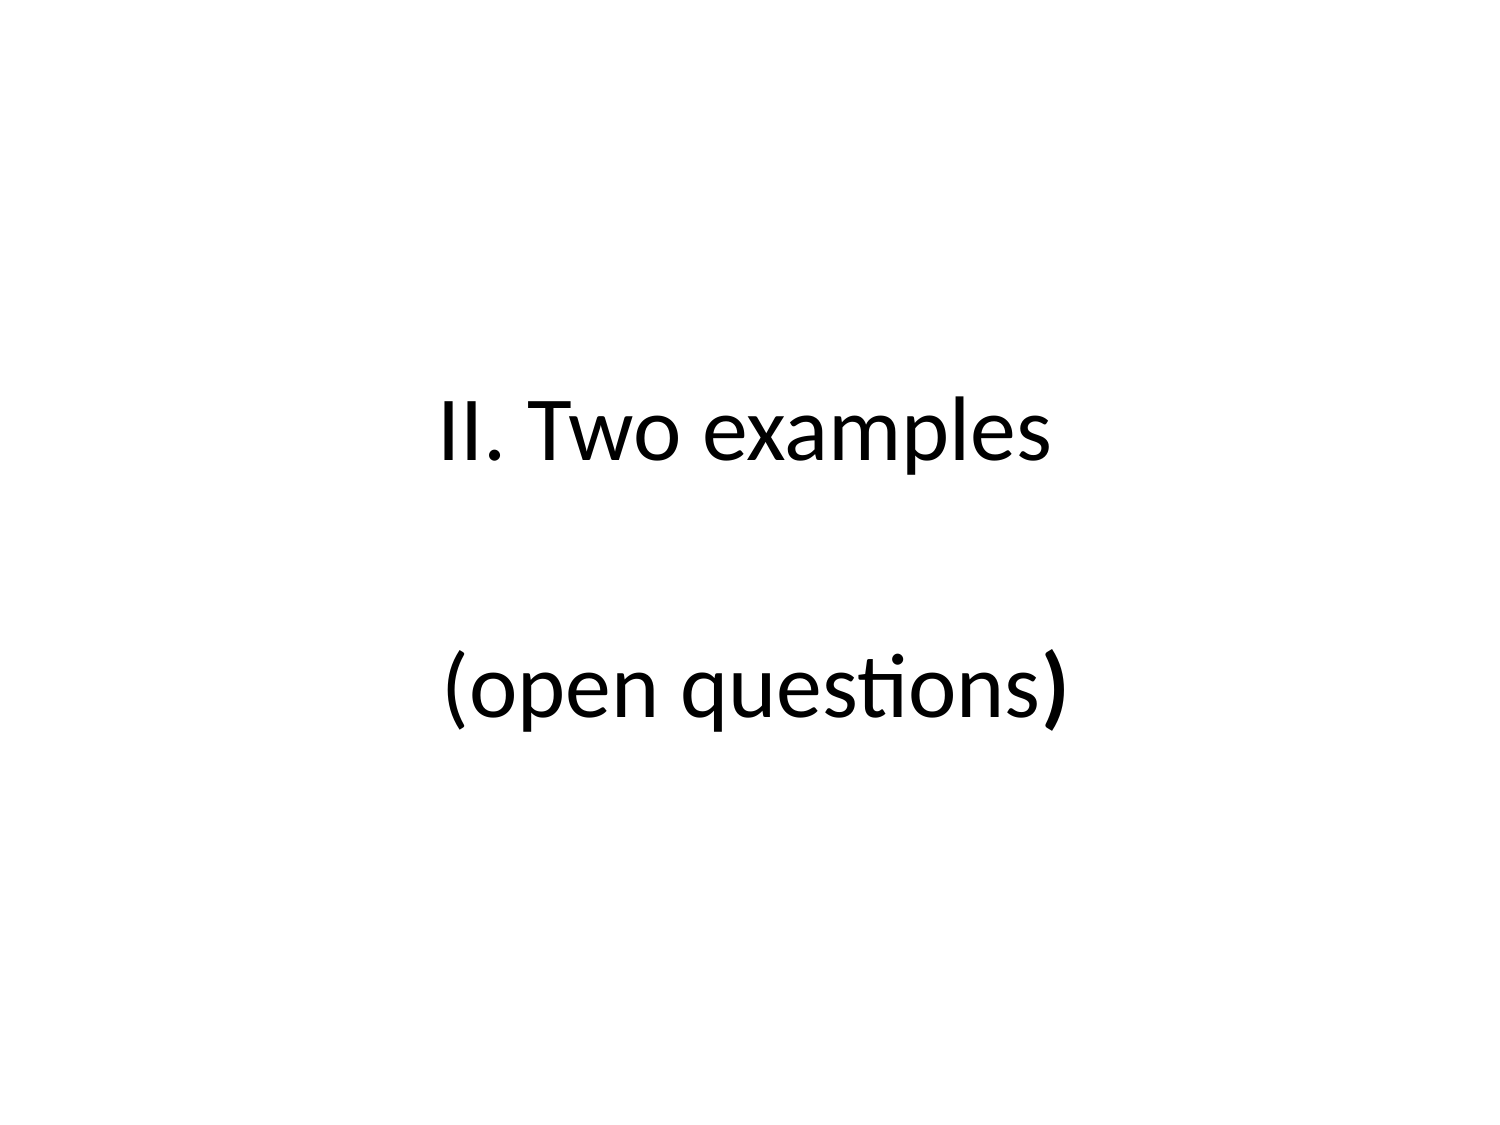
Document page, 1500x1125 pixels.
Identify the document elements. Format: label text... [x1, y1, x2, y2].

list II. Two examples (open questions) [206, 361, 1305, 776]
